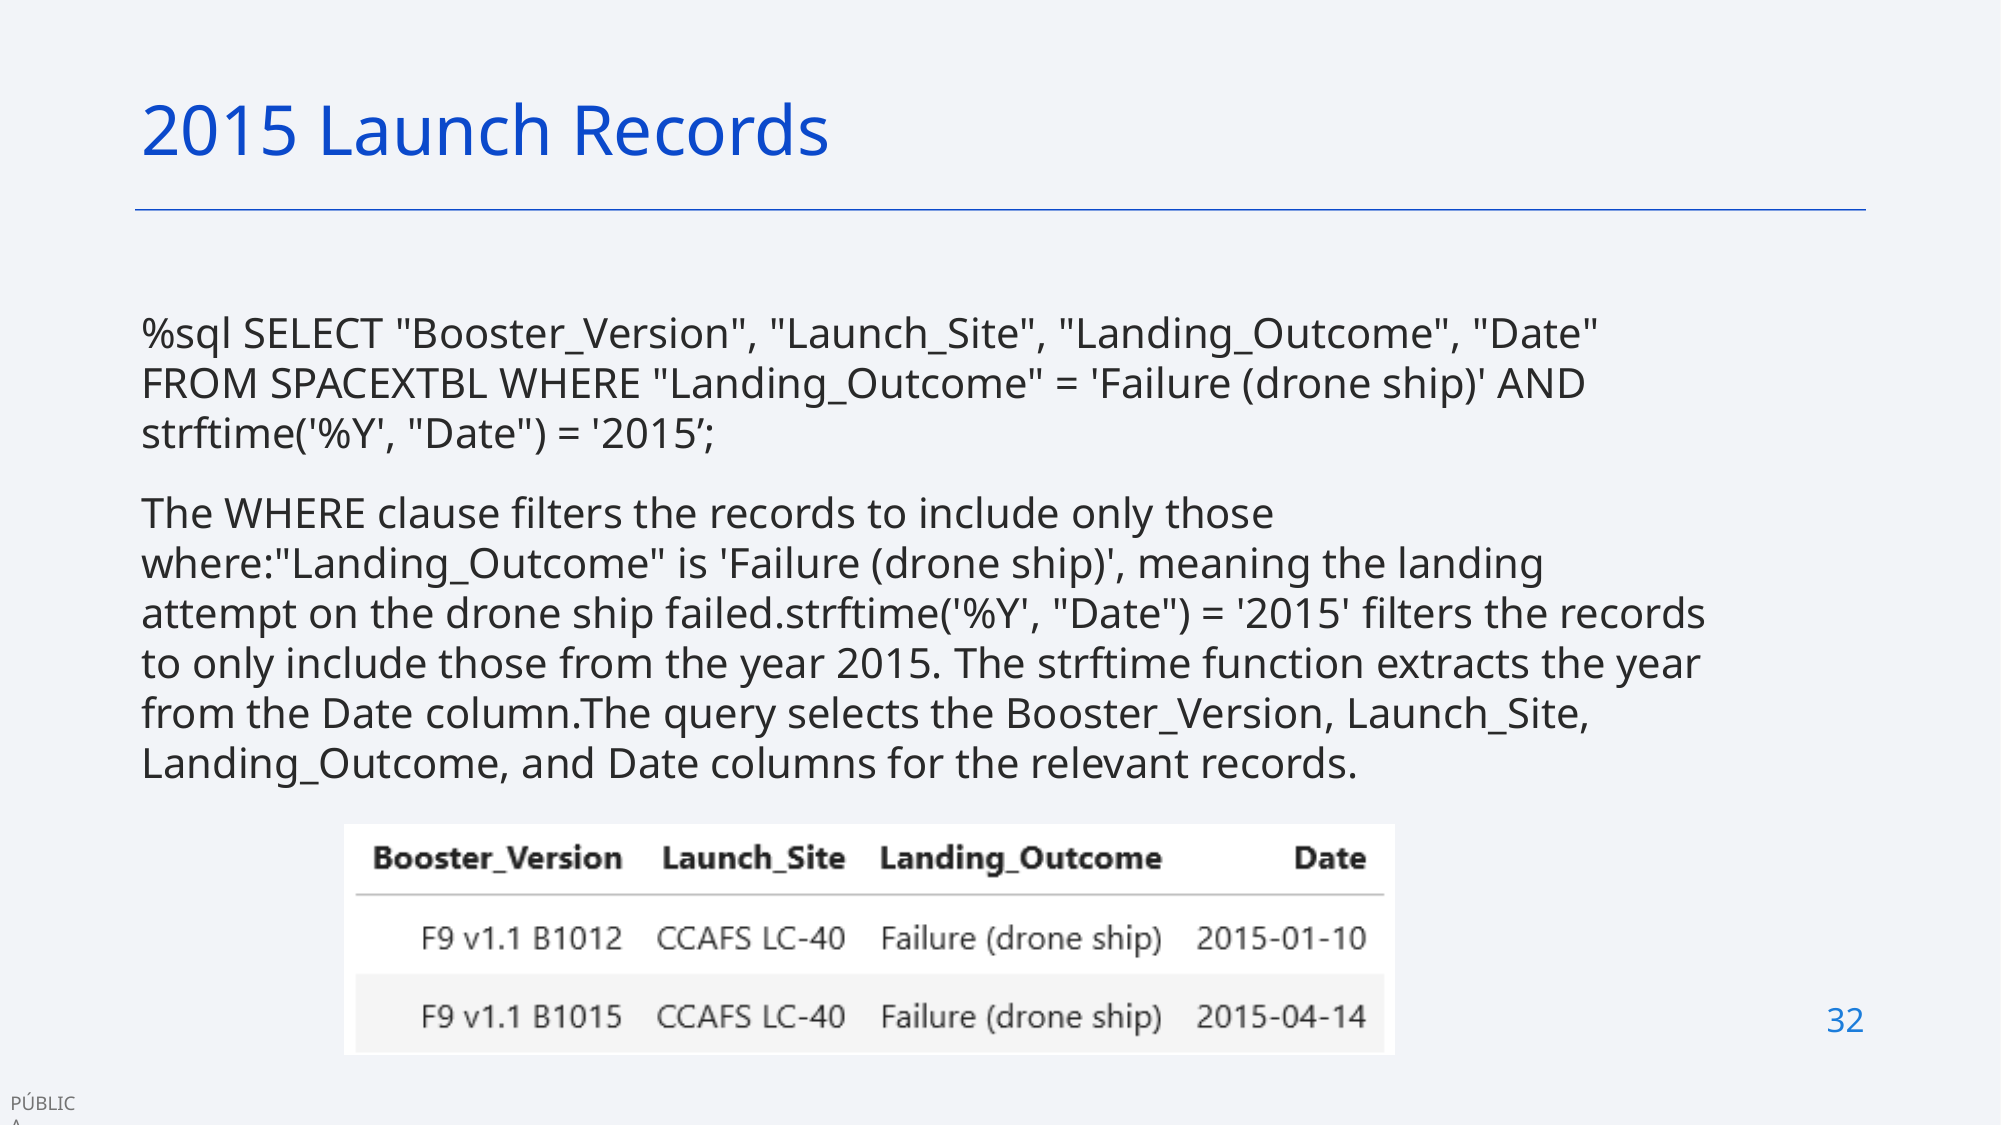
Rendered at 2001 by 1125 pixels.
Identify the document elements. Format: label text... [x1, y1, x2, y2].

text_box 2015 Launch Records [126, 88, 1852, 179]
list %sql SELECT "Booster_Version", "Launch_Site", "Landing_Outcome", "Date" FROM SPACEXTBL WHERE "Landing_Outcome" = 'Failure (drone ship)' AND strftime('%Y', "Date") = '2015’; The WHERE clause filters the records to include only those where:"Landing_Outcome" is 'Failure (drone ship)', meaning the landing attempt on the drone ship failed.strftime('%Y', "Date") = '2015' filters the records to only include those from the year 2015. The strftime function extracts the year from the Date column.The query selects the Booster_Version, Launch_Site, Landing_Outcome, and Date columns for the relevant records. [126, 299, 1725, 1014]
picture [0, 0, 2001, 1125]
slide_number 32 [1429, 988, 1880, 1055]
